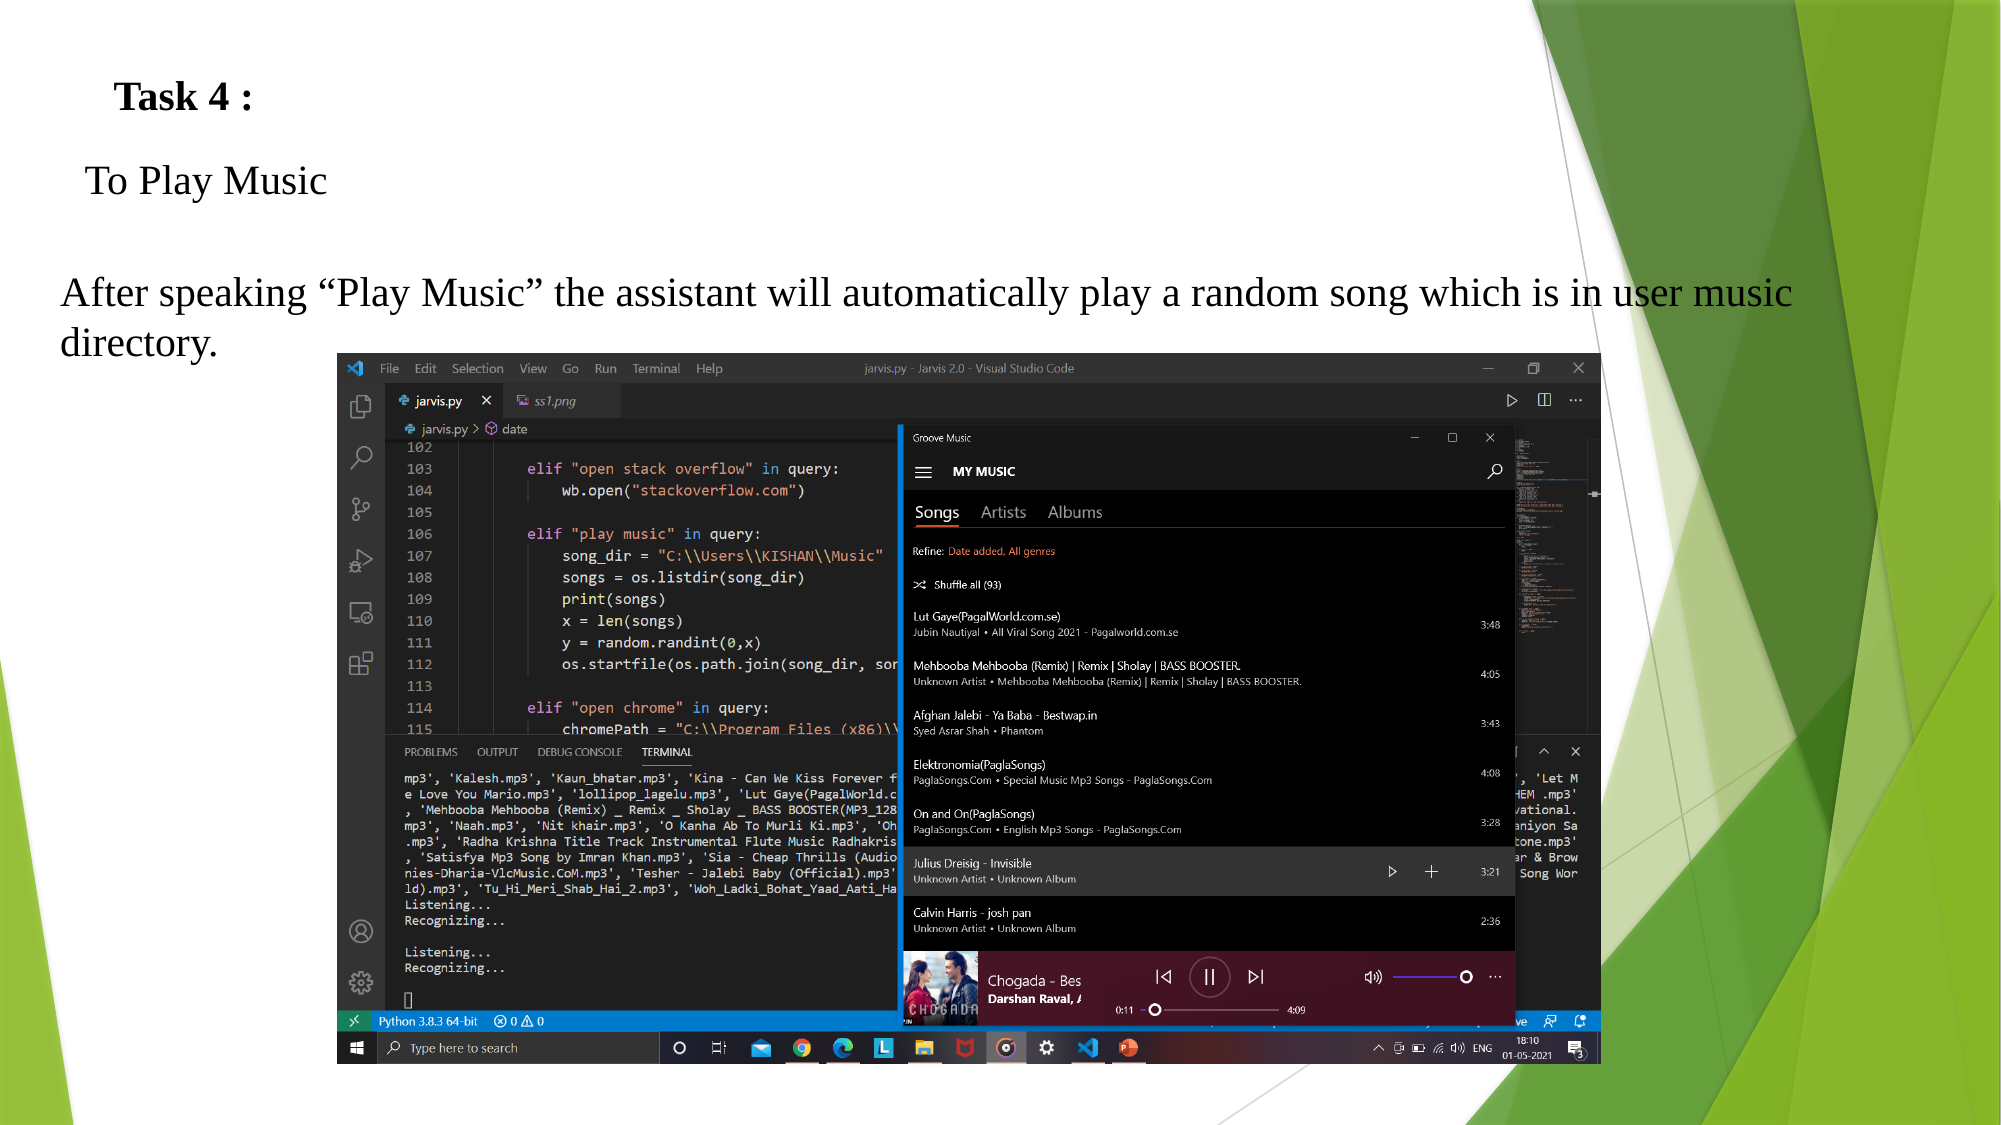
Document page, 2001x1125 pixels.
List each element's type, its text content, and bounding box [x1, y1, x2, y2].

text_box To Play Music [69, 145, 1011, 211]
picture [337, 352, 1602, 1065]
text_box Task 4 : [98, 61, 462, 126]
text_box After speaking “Play Music” the assistant will automatically play a random song which is in user music directory. [45, 257, 1975, 373]
